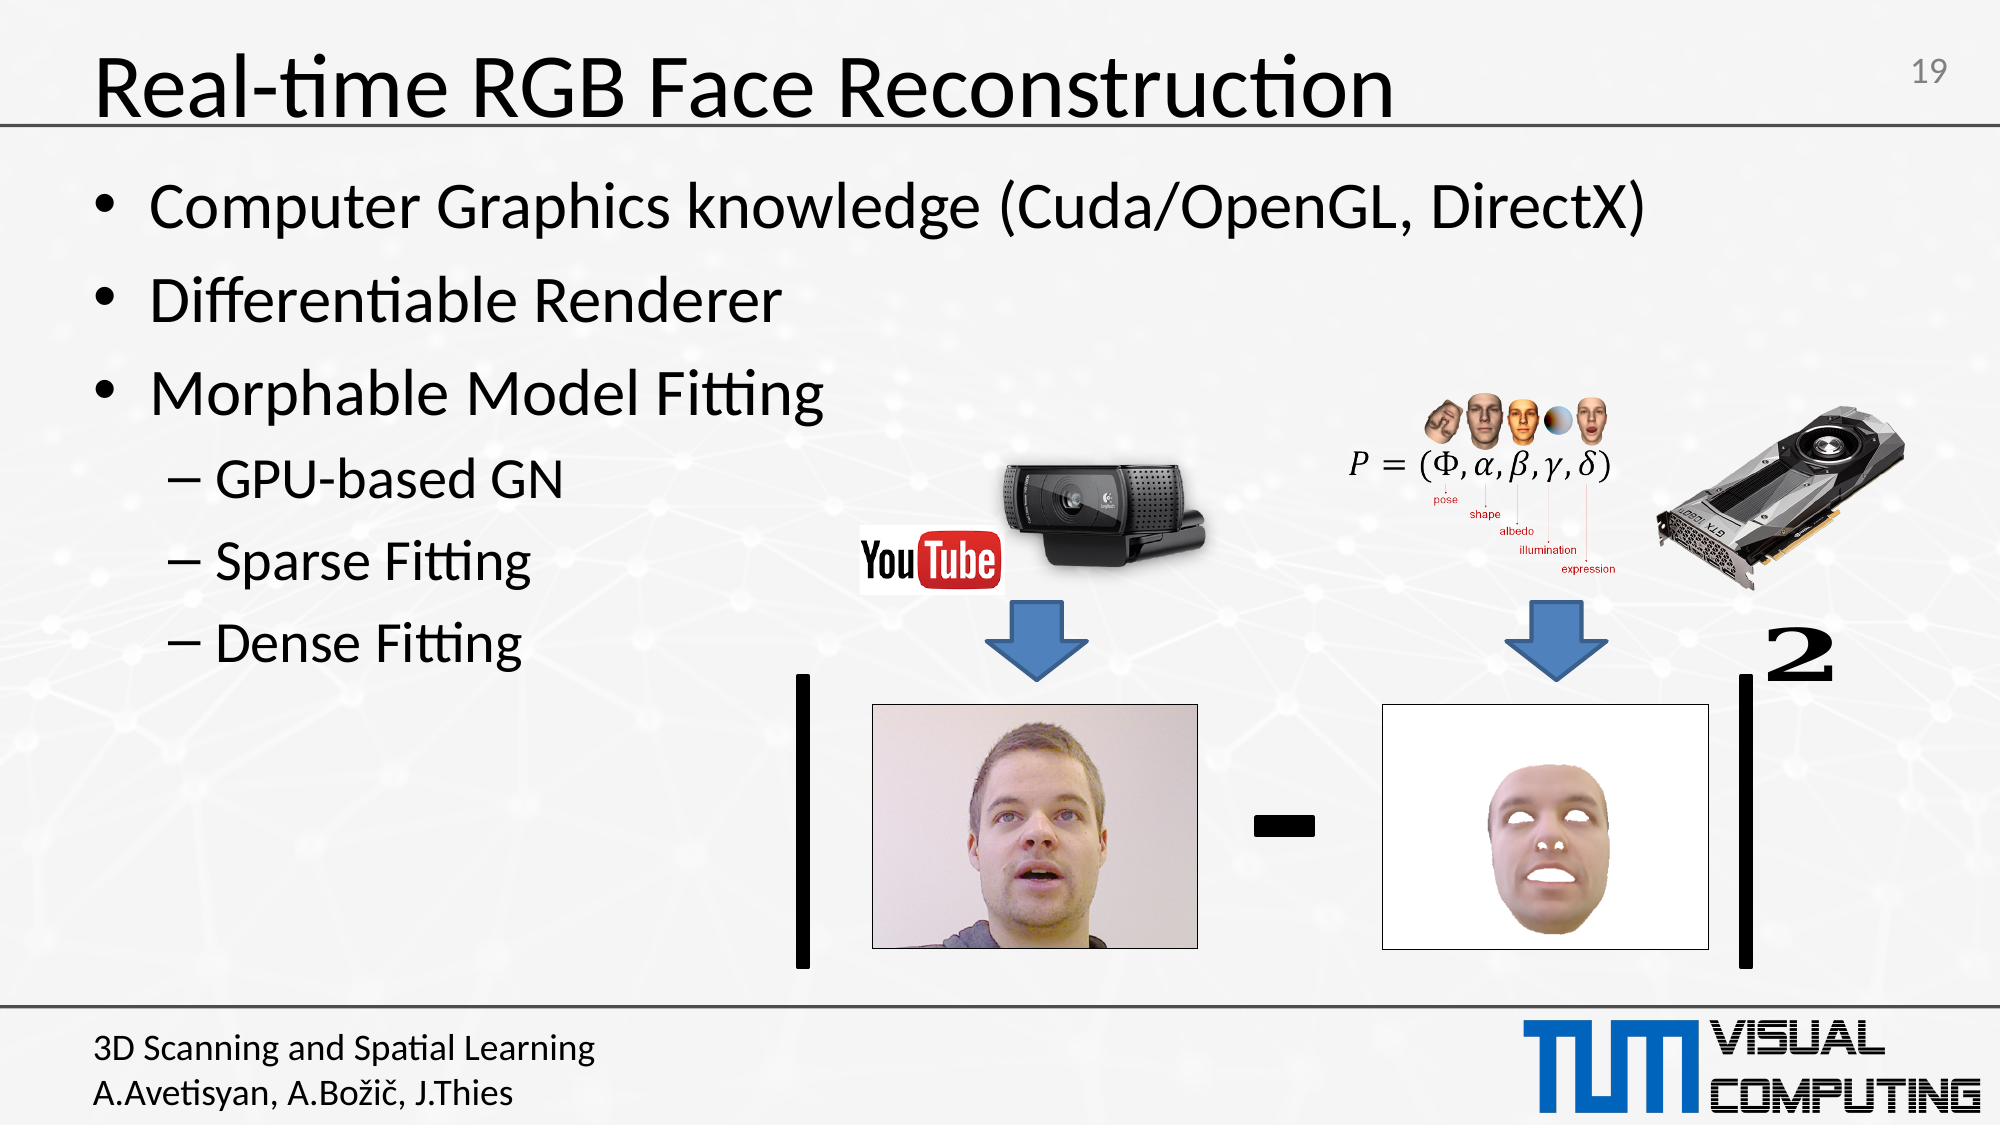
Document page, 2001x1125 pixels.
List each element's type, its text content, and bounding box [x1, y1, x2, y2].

text_box [984, 604, 1089, 682]
text_box [1254, 815, 1315, 837]
title Real-time RGB Face Reconstruction [78, 0, 1510, 143]
text_box [796, 674, 810, 969]
list Computer Graphics knowledge (Cuda/OpenGL, DirectX) Differentiable Renderer Morphable Model Fitting GPU-based GN Sparse Fitting Dense Fitting [78, 154, 1925, 968]
picture [1382, 704, 1709, 950]
picture [871, 703, 1199, 949]
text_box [859, 444, 1220, 595]
text_box [1504, 600, 1609, 682]
text_box [1739, 674, 1753, 969]
picture [1304, 379, 1905, 595]
picture [1523, 1018, 1983, 1117]
